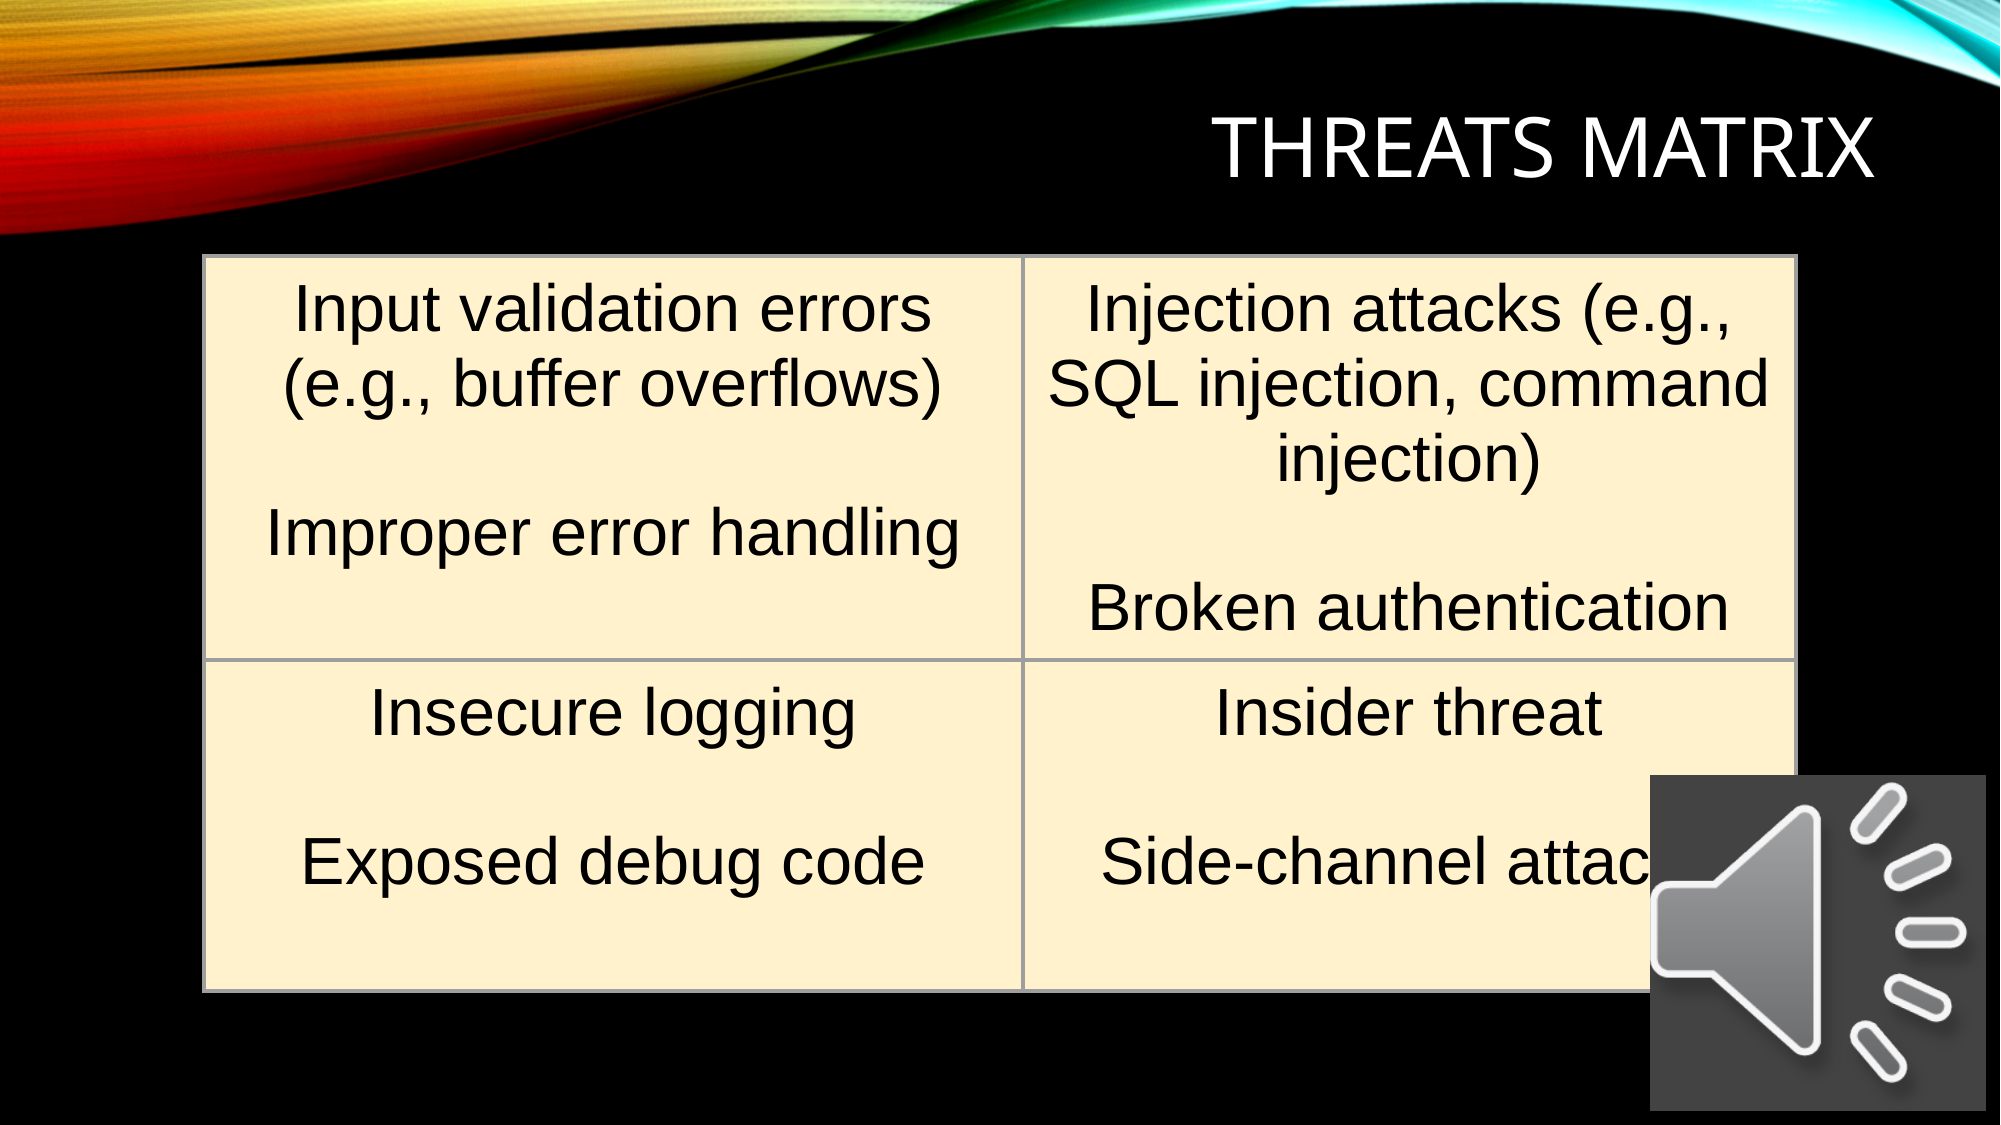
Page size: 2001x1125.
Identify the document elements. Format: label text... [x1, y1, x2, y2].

table_header Injection attacks (e.g., SQL injection, command injection) Broken authentication [1025, 258, 1794, 658]
title THREATS MATRIX [478, 43, 1891, 257]
picture [0, 0, 2000, 237]
table_header Input validation errors (e.g., buffer overflows) Improper error handling [206, 258, 1021, 658]
table_cell Insecure logging Exposed debug code [206, 662, 1021, 989]
table_cell Insider threat Side-channel attacks [1025, 662, 1794, 989]
picture [1648, 773, 1987, 1112]
